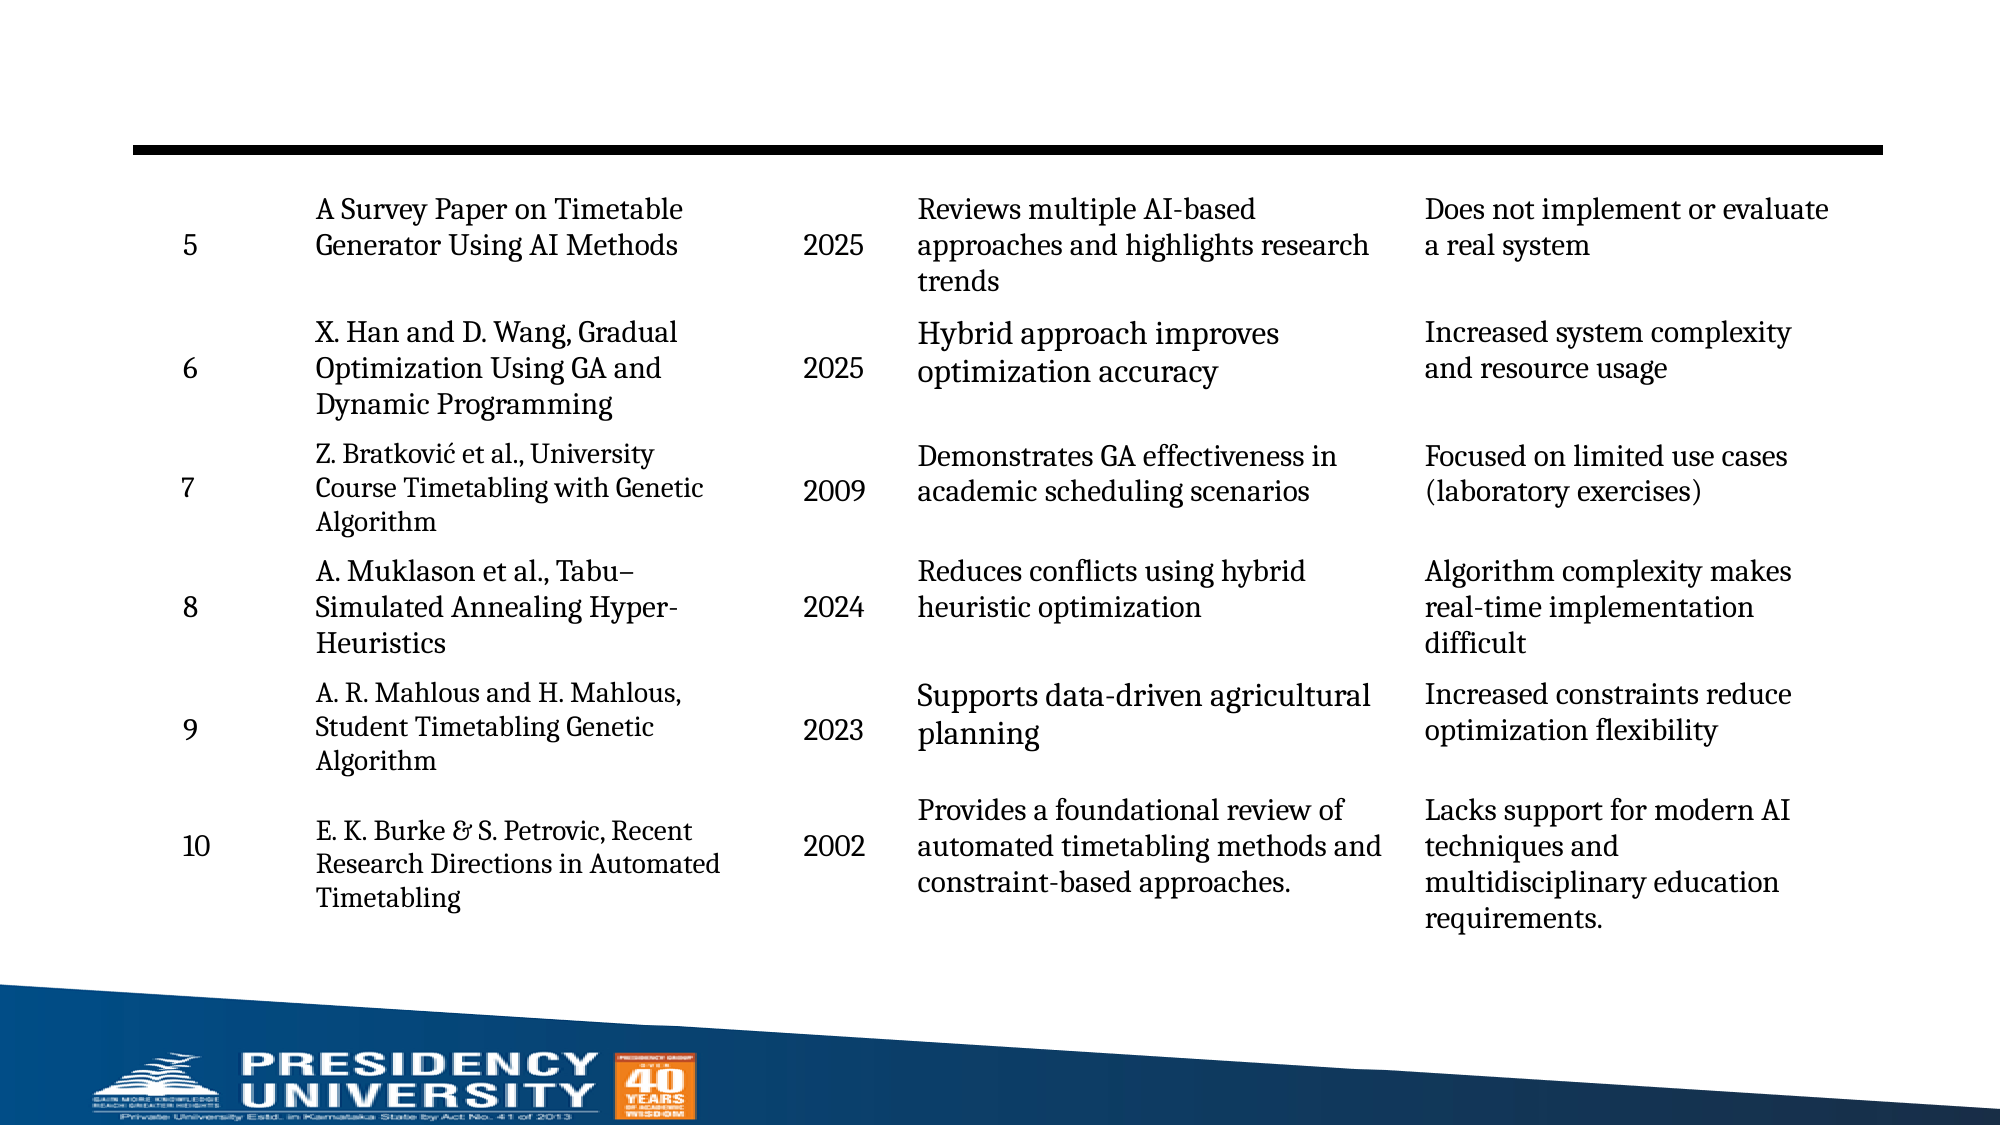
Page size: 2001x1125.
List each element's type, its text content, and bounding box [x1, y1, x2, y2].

table_cell Demonstrates GA effectiveness in academic scheduling scenarios [903, 430, 1410, 546]
table_cell 9 [140, 669, 301, 785]
table_cell Algorithm complexity makes real-time implementation difficult [1410, 546, 1860, 669]
table_header 2025 [747, 184, 903, 307]
table_header Reviews multiple AI-based approaches and highlights research trends [903, 184, 1410, 307]
table_cell Reduces conflicts using hybrid heuristic optimization [903, 546, 1410, 669]
table_cell X. Han and D. Wang, Gradual Optimization Using GA and Dynamic Programming [301, 307, 747, 430]
table_cell Increased system complexity and resource usage [1410, 307, 1860, 430]
table_header Does not implement or evaluate a real system [1410, 184, 1860, 307]
table_cell 6 [140, 307, 301, 430]
table_cell Z. Bratković et al., University Course Timetabling with Genetic Algorithm [301, 430, 747, 546]
table_cell 2025 [747, 307, 903, 430]
table_cell Increased constraints reduce optimization flexibility [1410, 669, 1860, 785]
table_cell 2024 [747, 546, 903, 669]
table_cell 8 [140, 546, 301, 669]
table_cell Supports data-driven agricultural planning [903, 669, 1410, 785]
table_header A Survey Paper on Timetable Generator Using AI Methods [301, 184, 747, 307]
table_cell Provides a foundational review of automated timetabling methods and constraint-based approaches. [903, 785, 1410, 944]
picture [0, 982, 2000, 1125]
table_cell Lacks support for modern AI techniques and multidisciplinary education requirements. [1410, 785, 1860, 944]
table_cell 7 [140, 430, 301, 546]
table_header 5 [140, 184, 301, 307]
table_cell 2002 [747, 785, 903, 944]
table_cell 10 [140, 785, 301, 944]
table_cell Focused on limited use cases (laboratory exercises) [1410, 430, 1860, 546]
table_cell A. Muklason et al., Tabu–Simulated Annealing Hyper-Heuristics [301, 546, 747, 669]
table_cell 2009 [747, 430, 903, 546]
table_cell E. K. Burke & S. Petrovic, Recent Research Directions in Automated Timetabling [301, 785, 747, 944]
table_cell Hybrid approach improves optimization accuracy [903, 307, 1410, 430]
table_cell A. R. Mahlous and H. Mahlous, Student Timetabling Genetic Algorithm [301, 669, 747, 785]
table_cell 2023 [747, 669, 903, 785]
